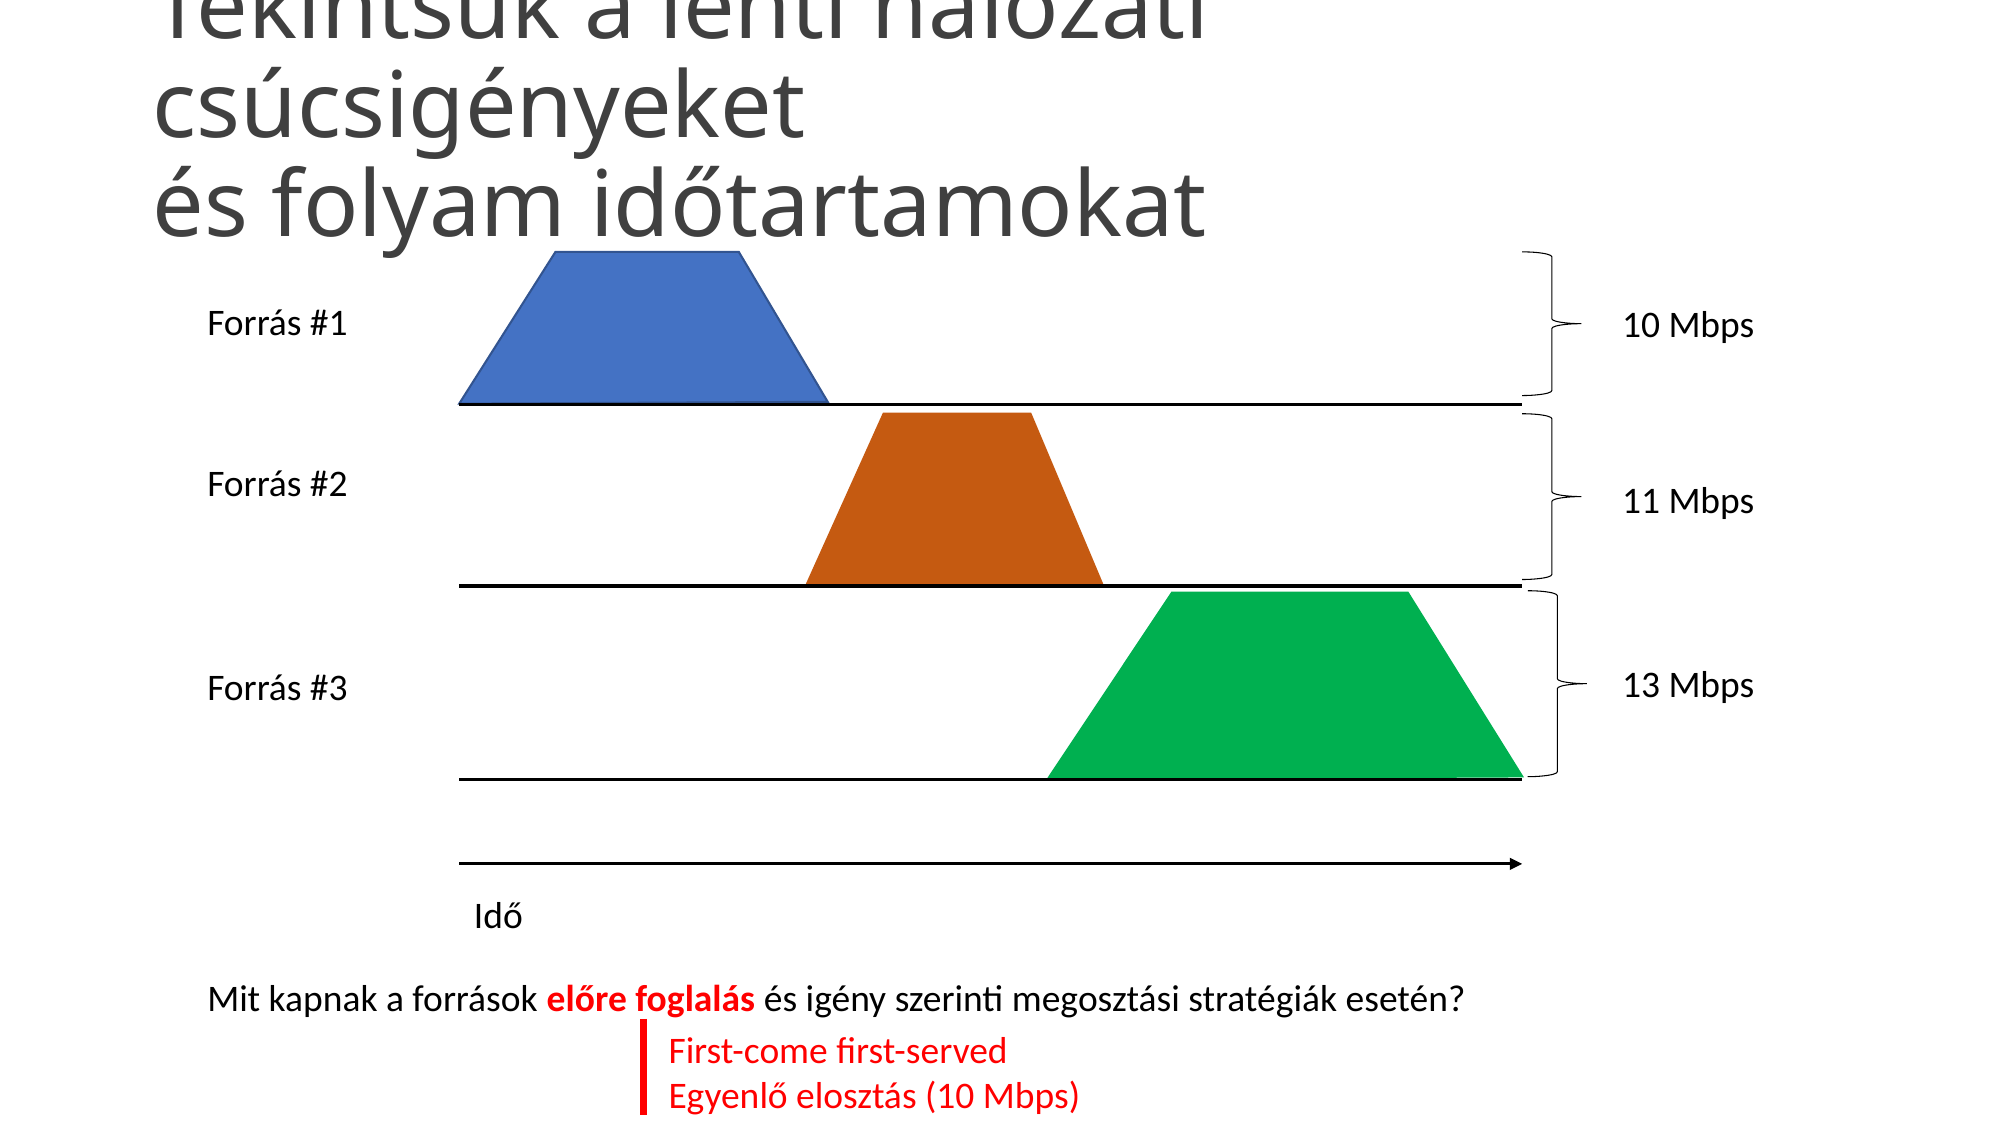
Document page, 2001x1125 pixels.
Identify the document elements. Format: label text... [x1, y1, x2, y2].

text_box Forrás #1 [192, 290, 380, 351]
text_box Mit kapnak a források előre foglalás és igény szerinti megosztási stratégiák esetén? [192, 966, 1587, 1027]
text_box Forrás #2 [192, 451, 380, 512]
text_box Forrás #3 [192, 655, 380, 716]
text_box [457, 250, 830, 405]
text_box First-come first-served Egyenlő elosztás (10 Mbps) [653, 1018, 1102, 1124]
text_box Idő [459, 883, 699, 943]
text_box [1522, 251, 1582, 397]
title Tekintsük a lenti hálózati csúcsigényeket és folyam időtartamokat [137, 0, 1863, 217]
text_box 11 Mbps [1607, 468, 1849, 529]
text_box [1527, 590, 1587, 778]
text_box [1522, 413, 1582, 581]
text_box [805, 412, 1104, 584]
text_box 10 Mbps [1607, 292, 1849, 353]
text_box [1047, 591, 1525, 778]
text_box 13 Mbps [1607, 652, 1849, 713]
